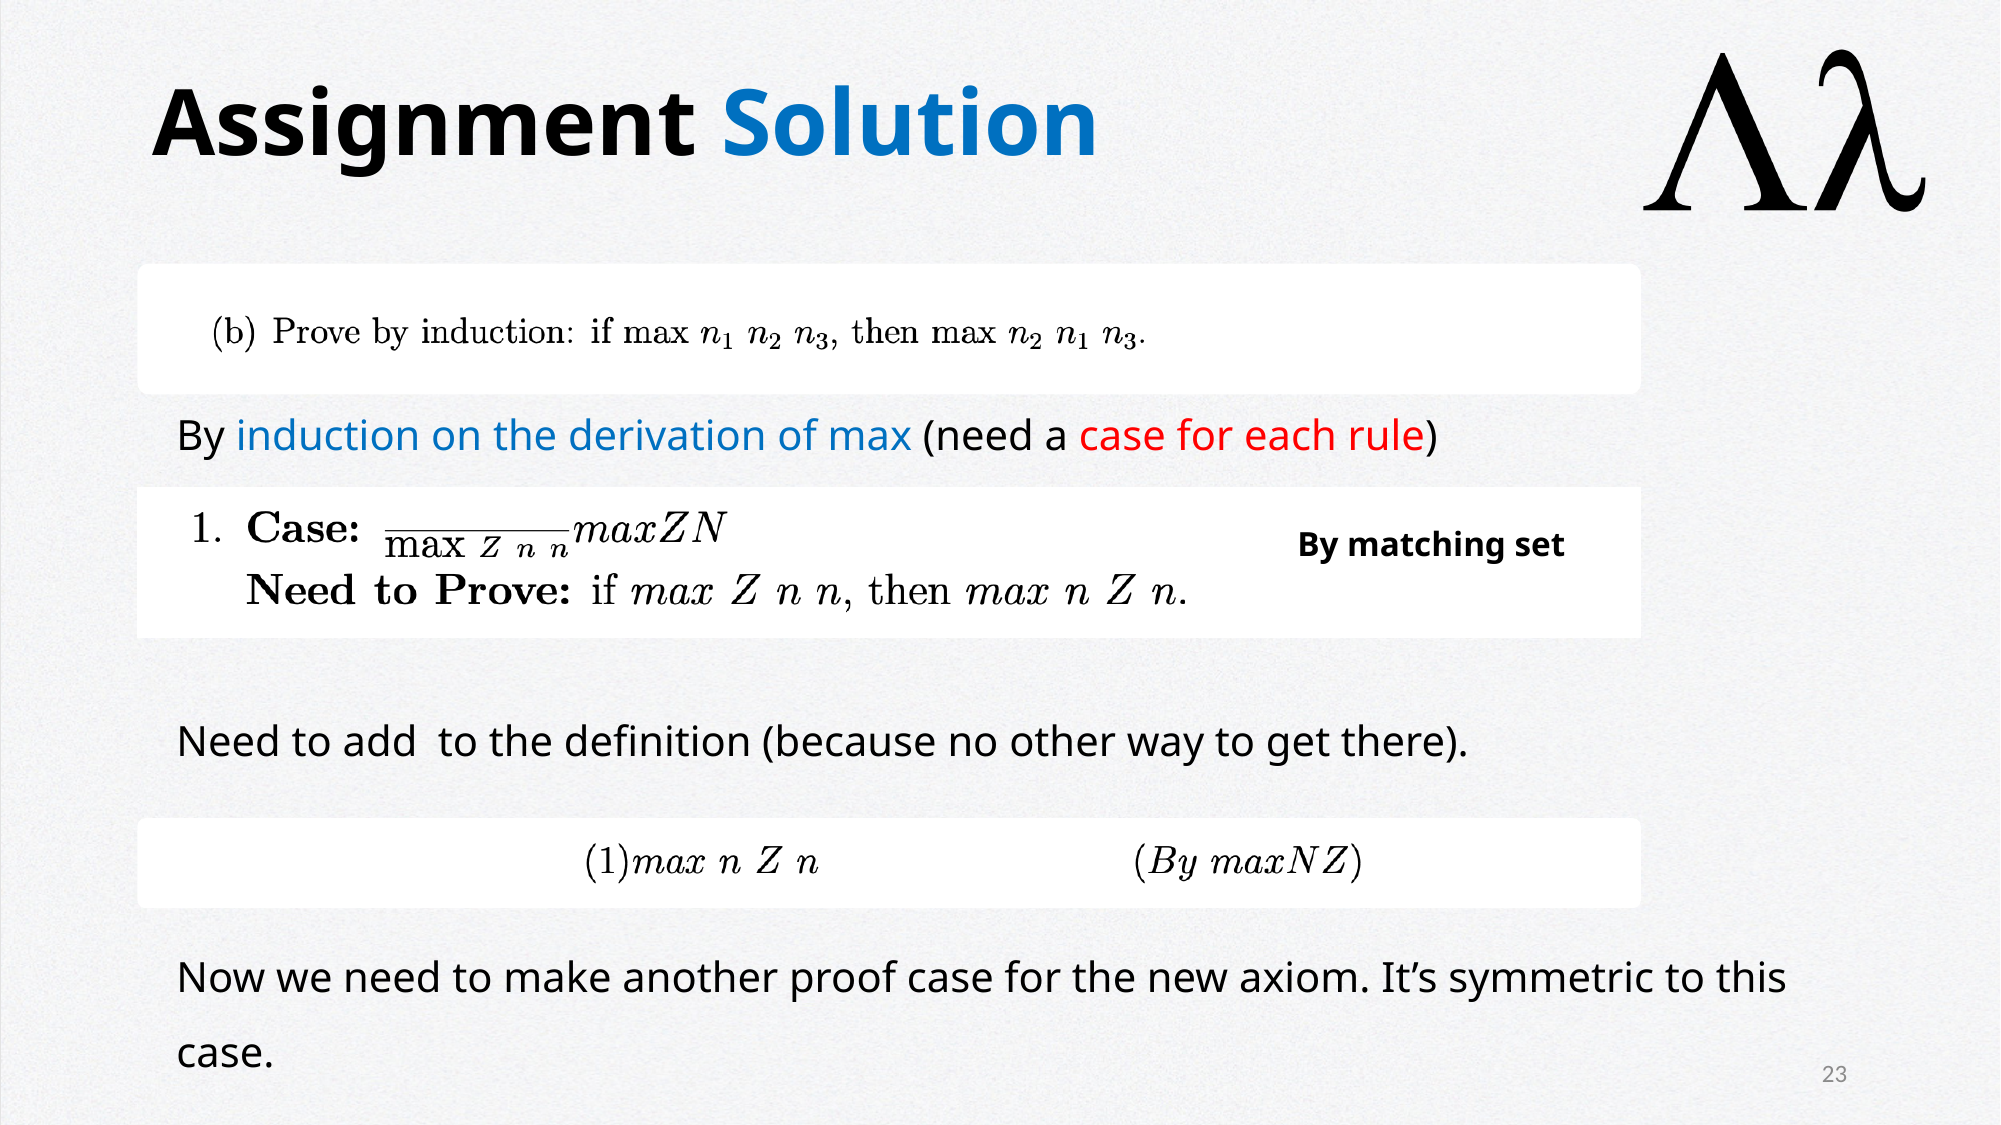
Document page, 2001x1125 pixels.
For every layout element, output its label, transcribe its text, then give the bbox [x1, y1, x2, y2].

text_box By induction on the derivation of max (need a case for each rule) [161, 401, 1839, 466]
title Assignment Solution [137, 17, 1863, 235]
picture [0, 0, 2001, 1125]
slide_number 22 [1412, 1042, 1863, 1103]
text_box Now we need to make another proof case for the new axiom. It’s symmetric to this case. [161, 918, 1839, 1084]
